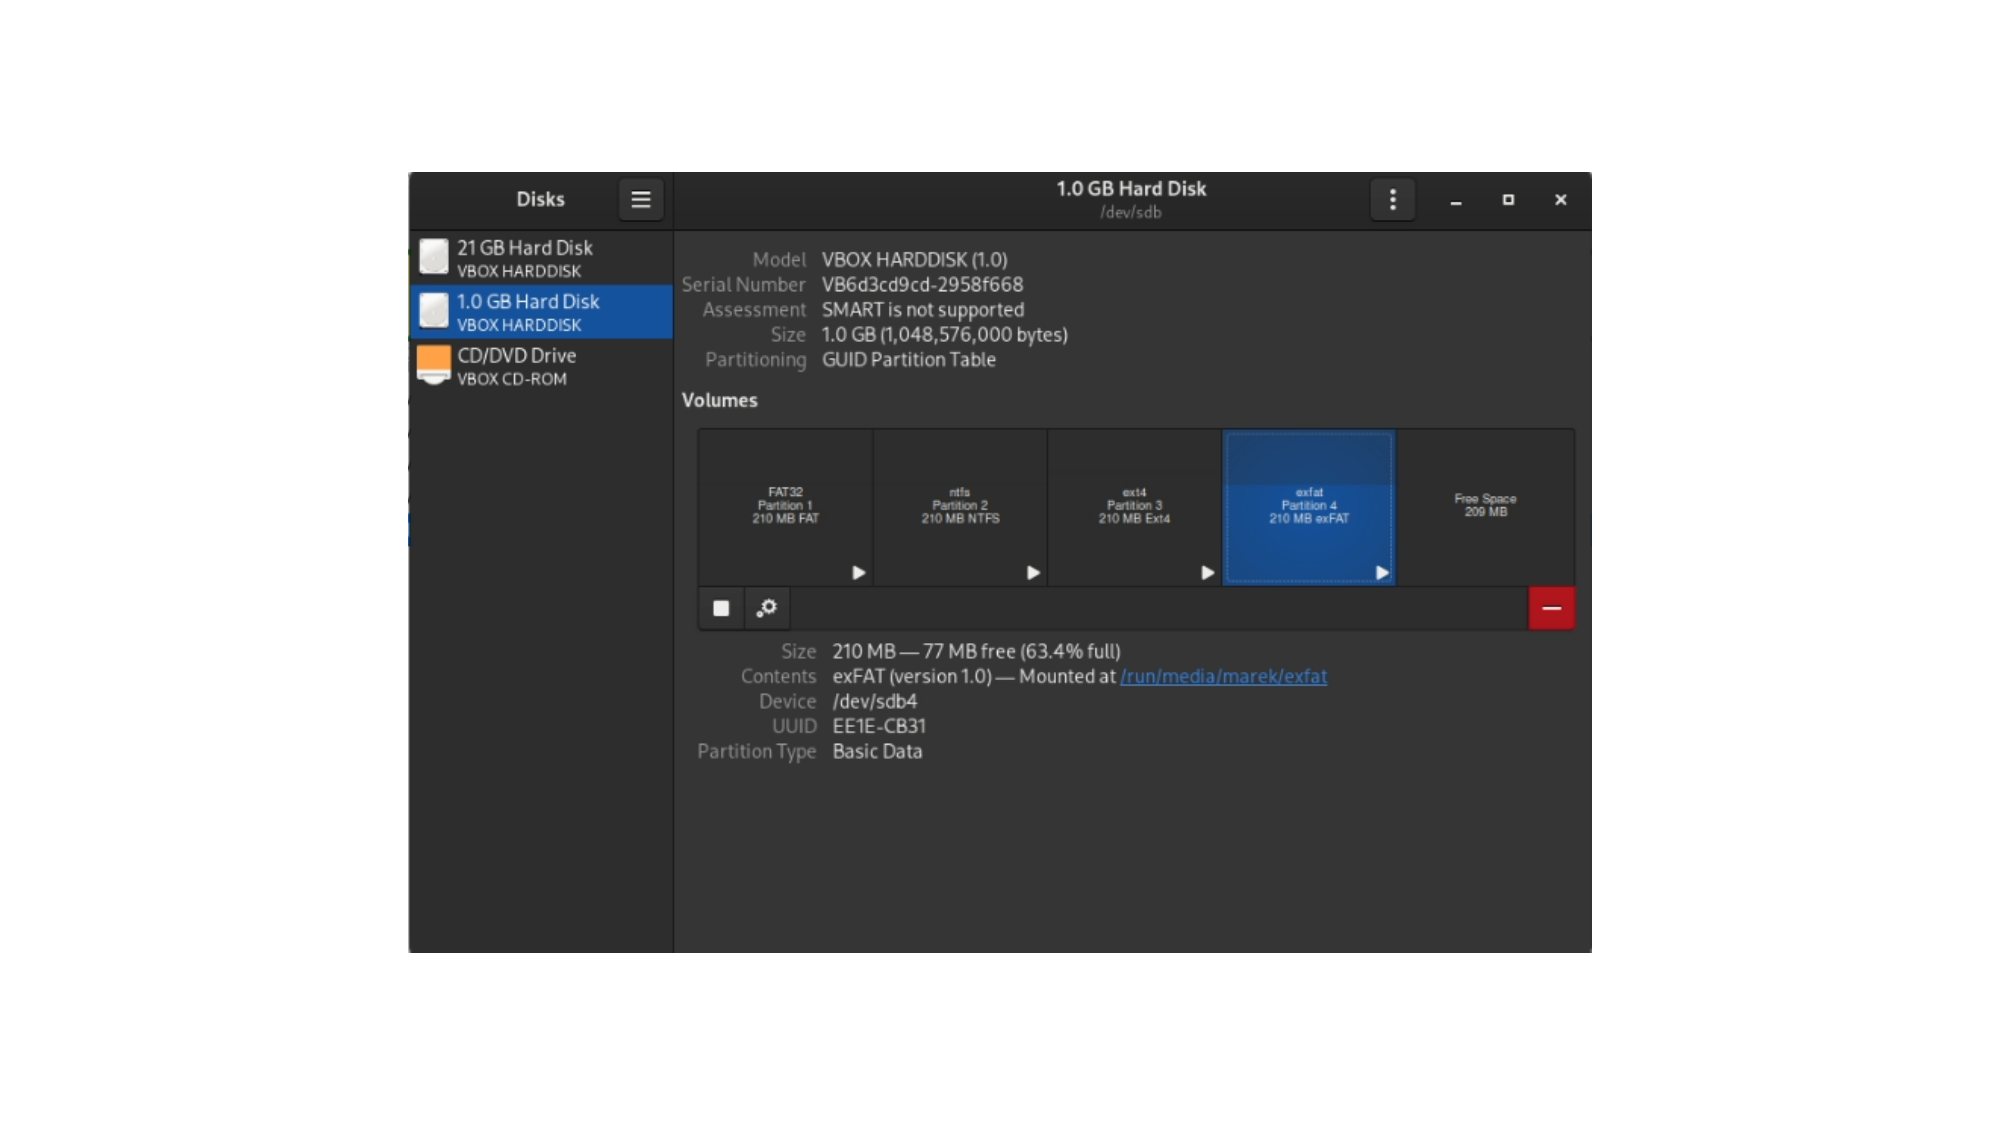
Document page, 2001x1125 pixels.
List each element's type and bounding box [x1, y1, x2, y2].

picture [407, 172, 1593, 953]
